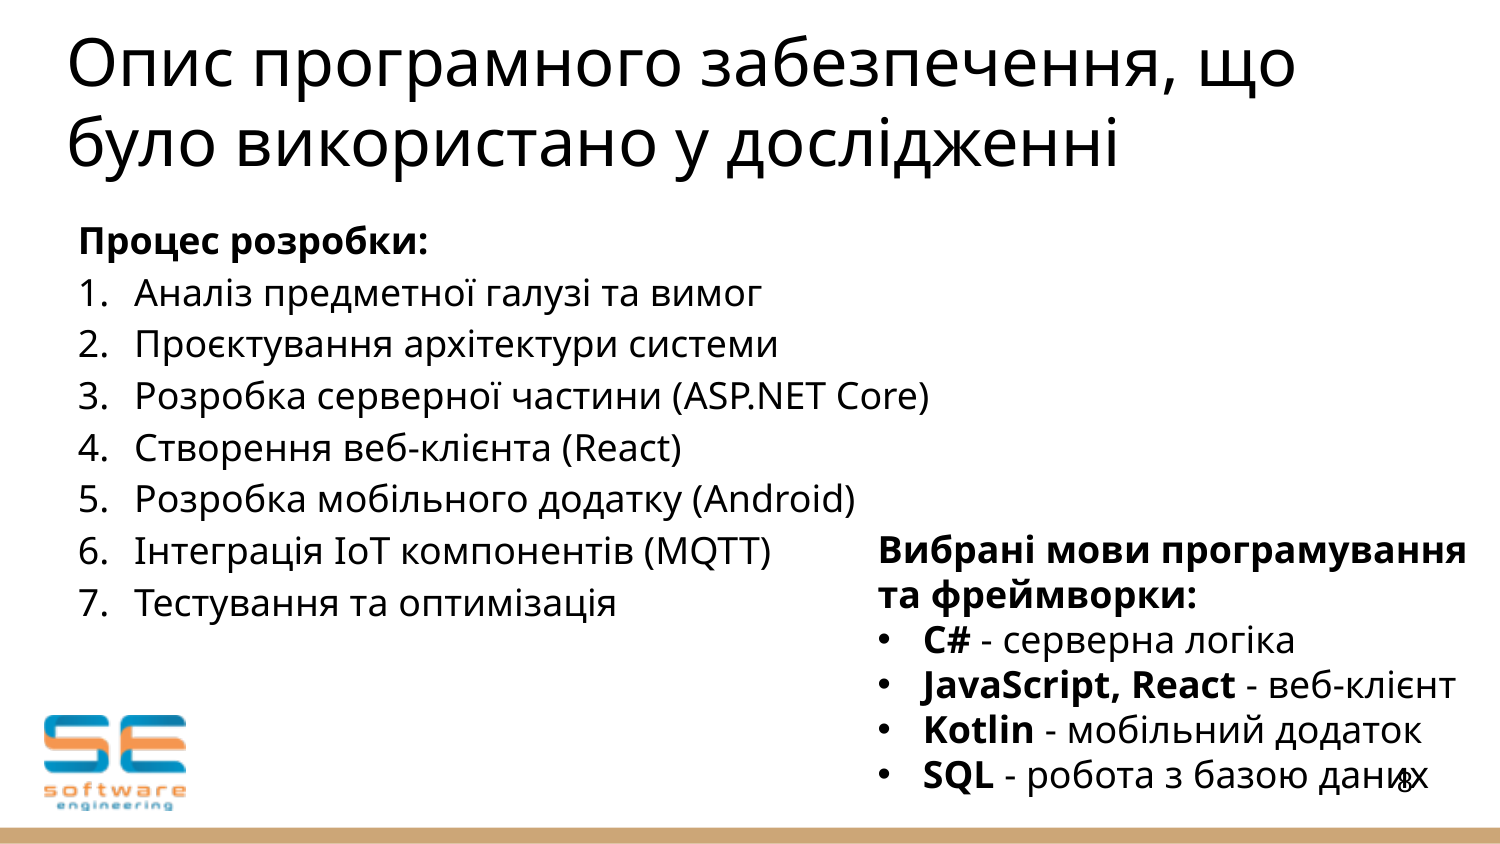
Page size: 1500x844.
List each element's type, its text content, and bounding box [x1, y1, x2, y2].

title Опис програмного забезпечення, що було використано у дослідженні [51, 0, 1449, 196]
text_box Вибрані мови програмування та фреймворки: C# - серверна логіка JavaScript, React - веб-клієнт Kotlin - мобільний додаток SQL - робота з базою даних [862, 518, 1487, 803]
list Процес розробки: Аналіз предметної галузі та вимог Проєктування архітектури системи Розробка серверної частини (ASP.NET Core) Створення веб-клієнта (React) Розробка мобільного додатку (Android) Інтеграція IoT компонентів (MQTT) Тестування та оптимізація [44, 195, 997, 649]
picture [43, 714, 186, 811]
text_box 8 [1382, 755, 1500, 806]
